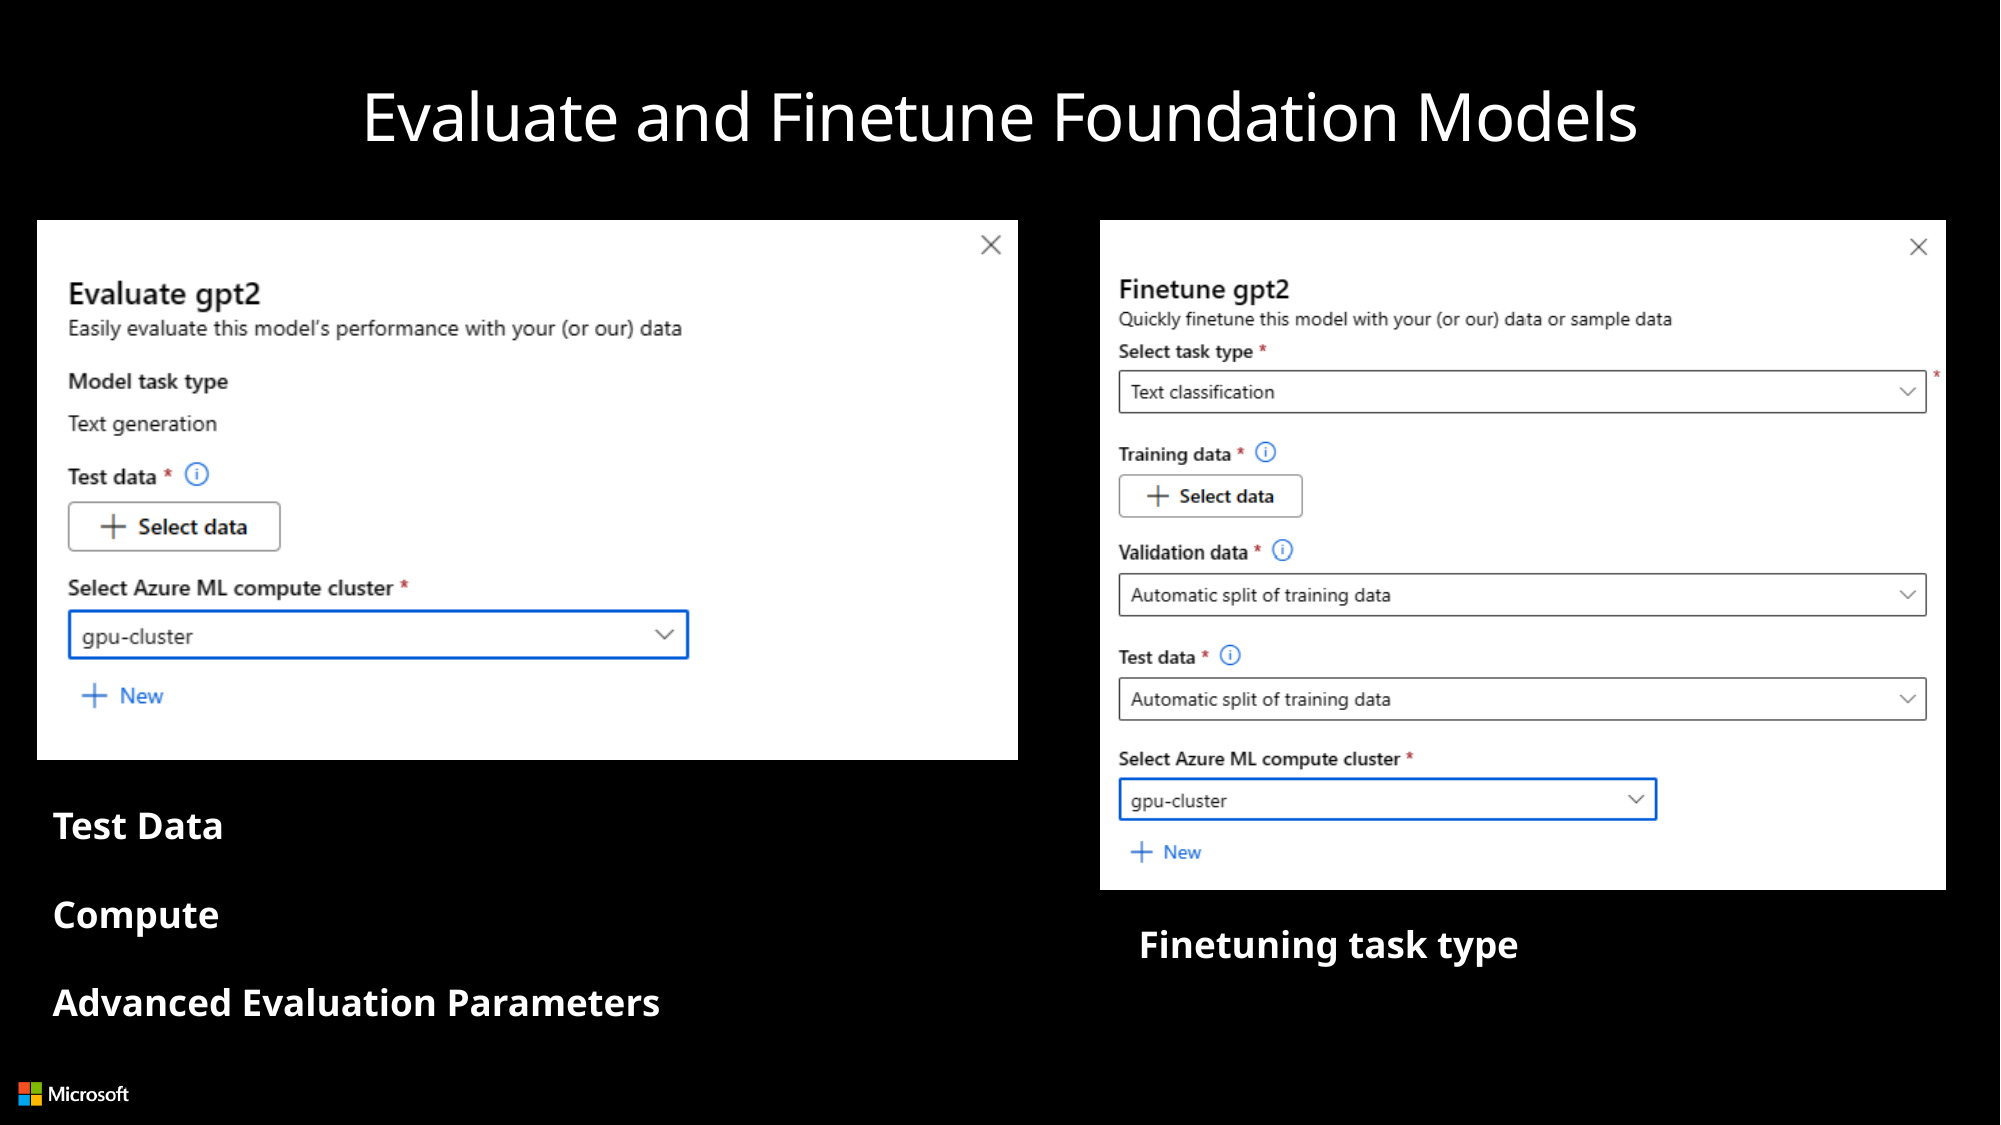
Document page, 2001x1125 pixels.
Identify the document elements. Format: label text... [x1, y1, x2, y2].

picture [1100, 219, 1946, 890]
text_box Finetuning task type [1123, 914, 2000, 974]
title Evaluate and Finetune Foundation Models [96, 75, 1904, 156]
picture [37, 219, 1018, 760]
text_box Test Data Compute Advanced Evaluation Parameters [37, 795, 1146, 1031]
picture [10, 1058, 145, 1118]
